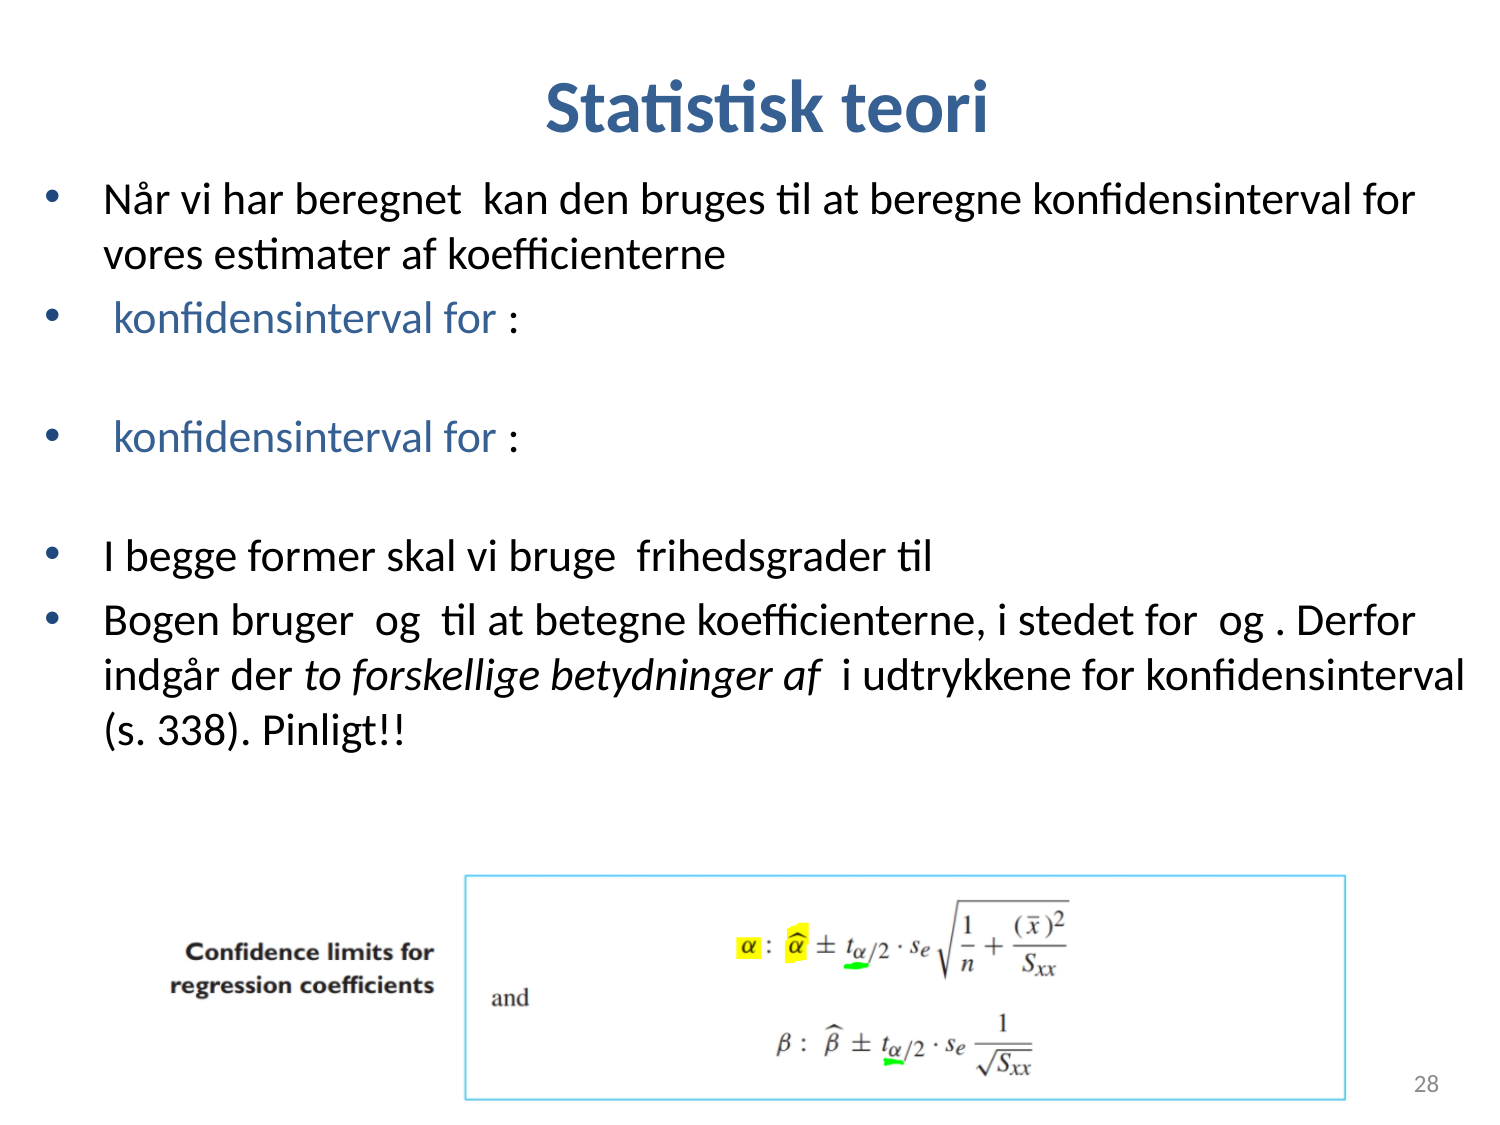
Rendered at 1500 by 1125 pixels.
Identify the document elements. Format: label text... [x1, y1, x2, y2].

picture [159, 869, 1353, 1110]
slide_number 28 [1357, 1058, 1455, 1107]
title Statistisk teori [76, 45, 1459, 161]
